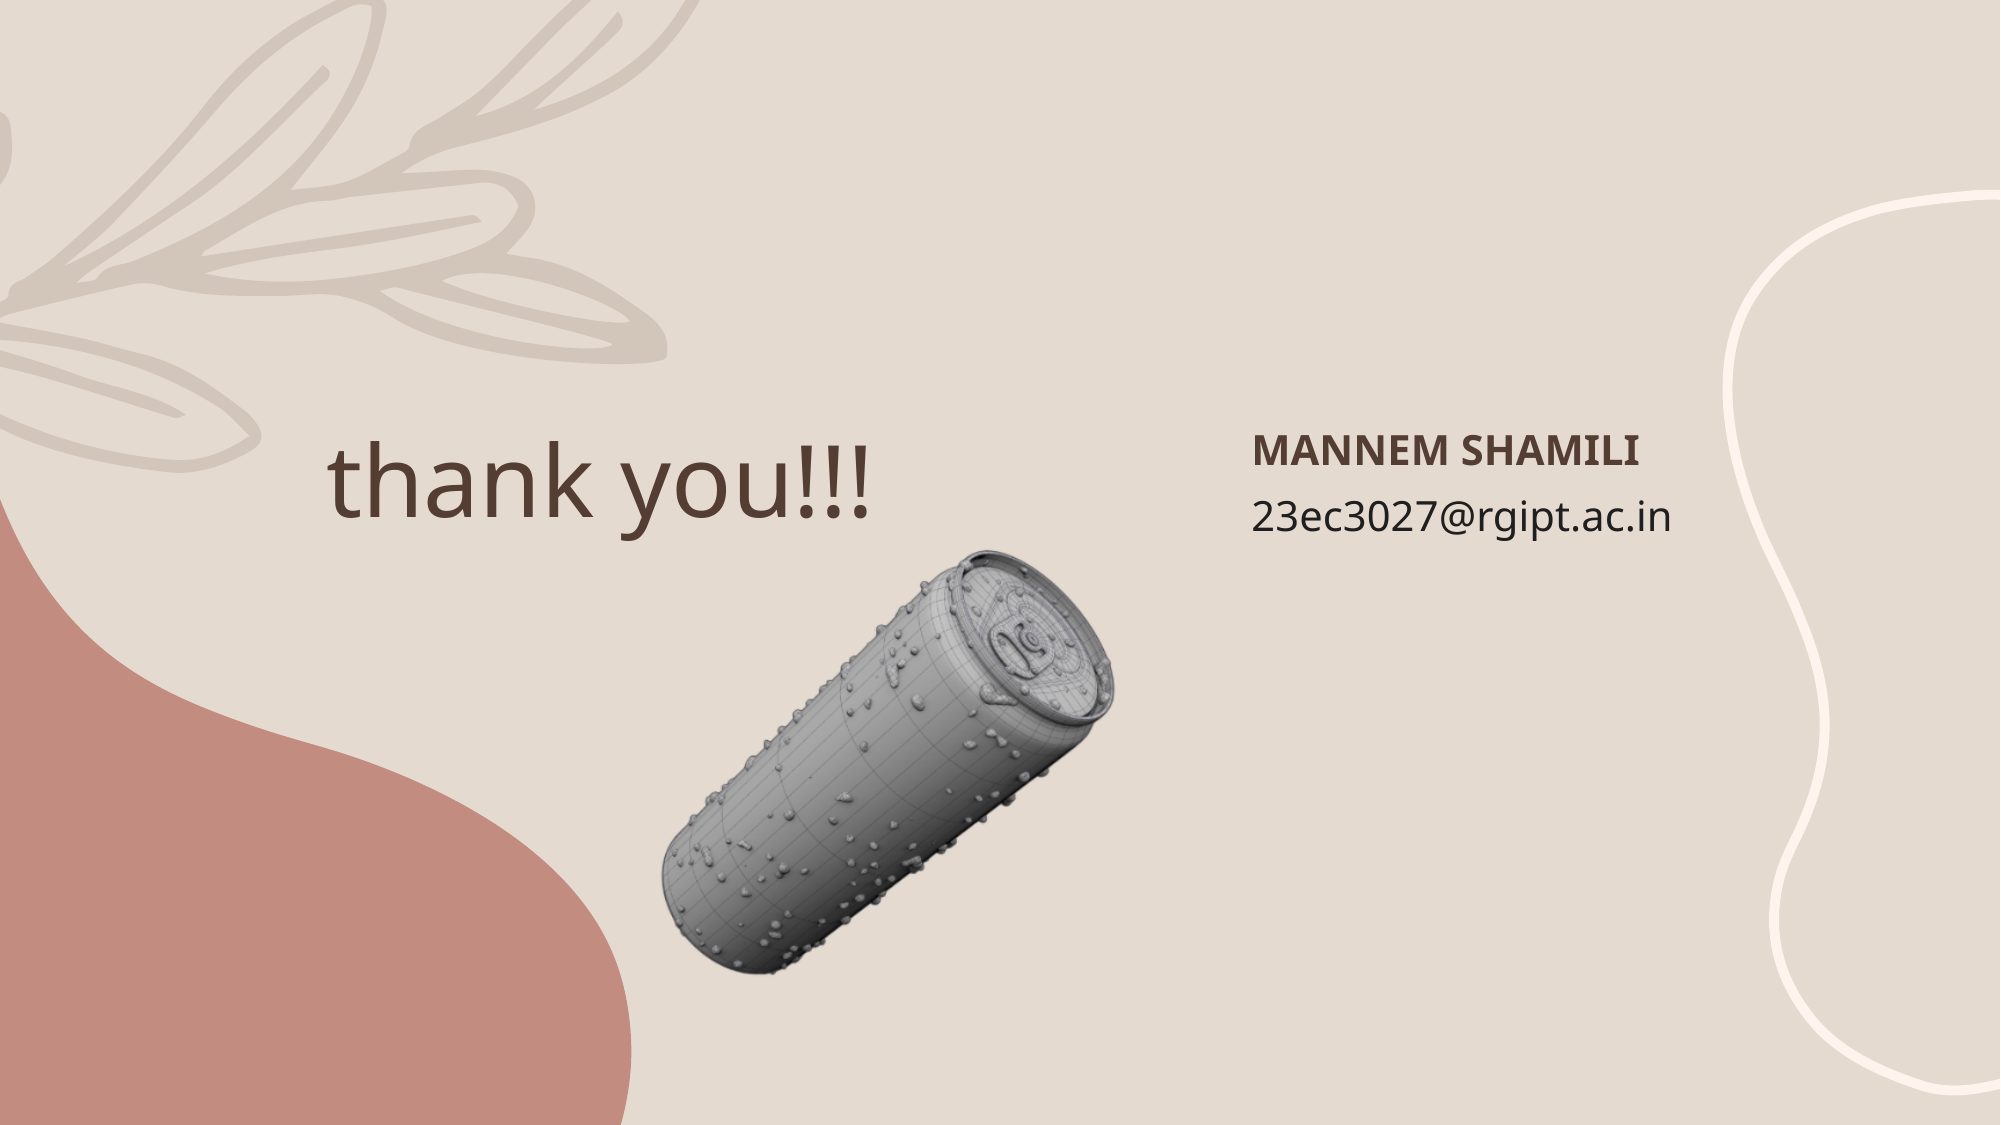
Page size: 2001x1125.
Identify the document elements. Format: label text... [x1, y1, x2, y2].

picture [599, 485, 1176, 1062]
list Mannem shamili 23ec3027@rgipt.ac.in [1236, 72, 1871, 898]
title thank you!!! [311, 72, 1236, 898]
